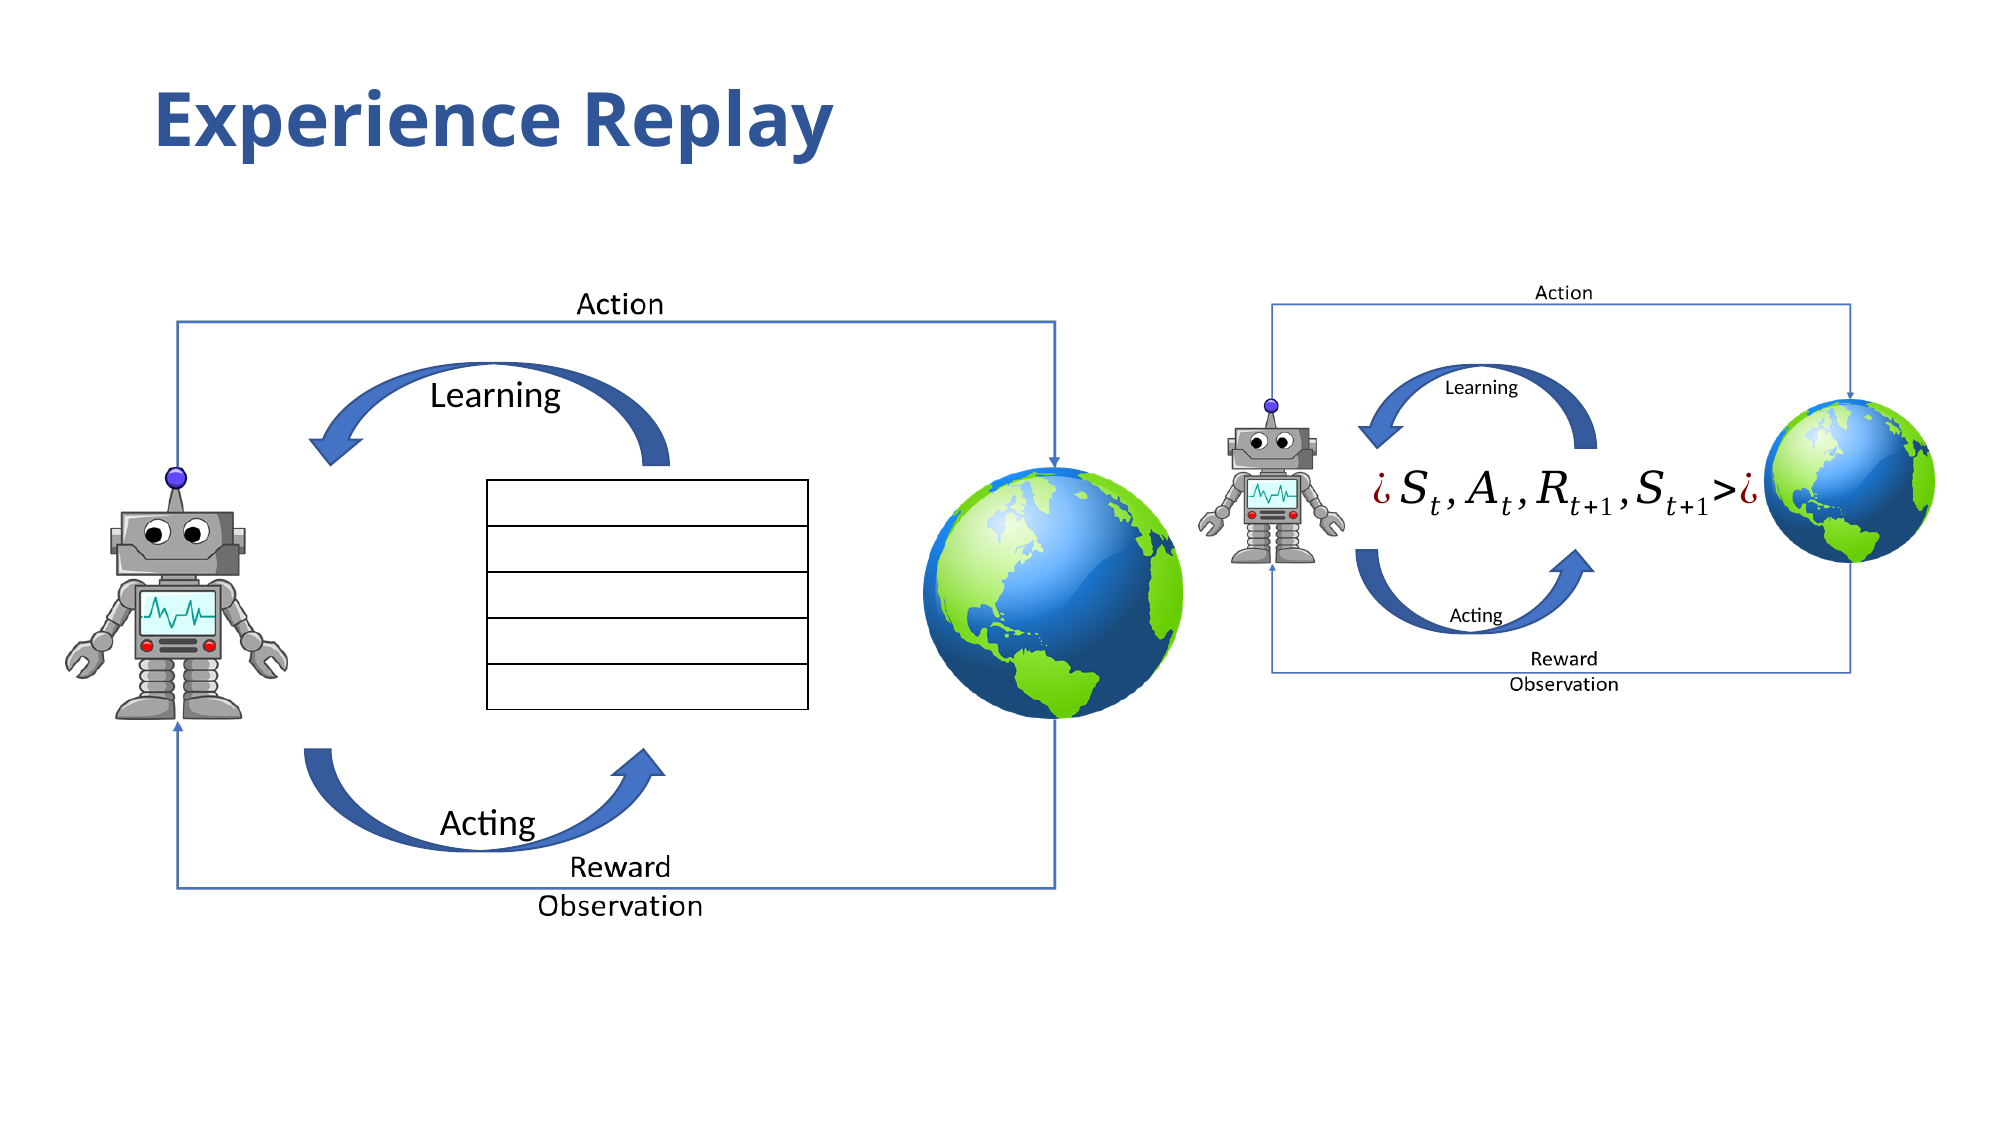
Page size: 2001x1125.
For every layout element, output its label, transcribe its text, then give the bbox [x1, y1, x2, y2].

title Experience Replay [137, 51, 1863, 194]
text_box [65, 272, 1183, 944]
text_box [1198, 272, 1935, 709]
